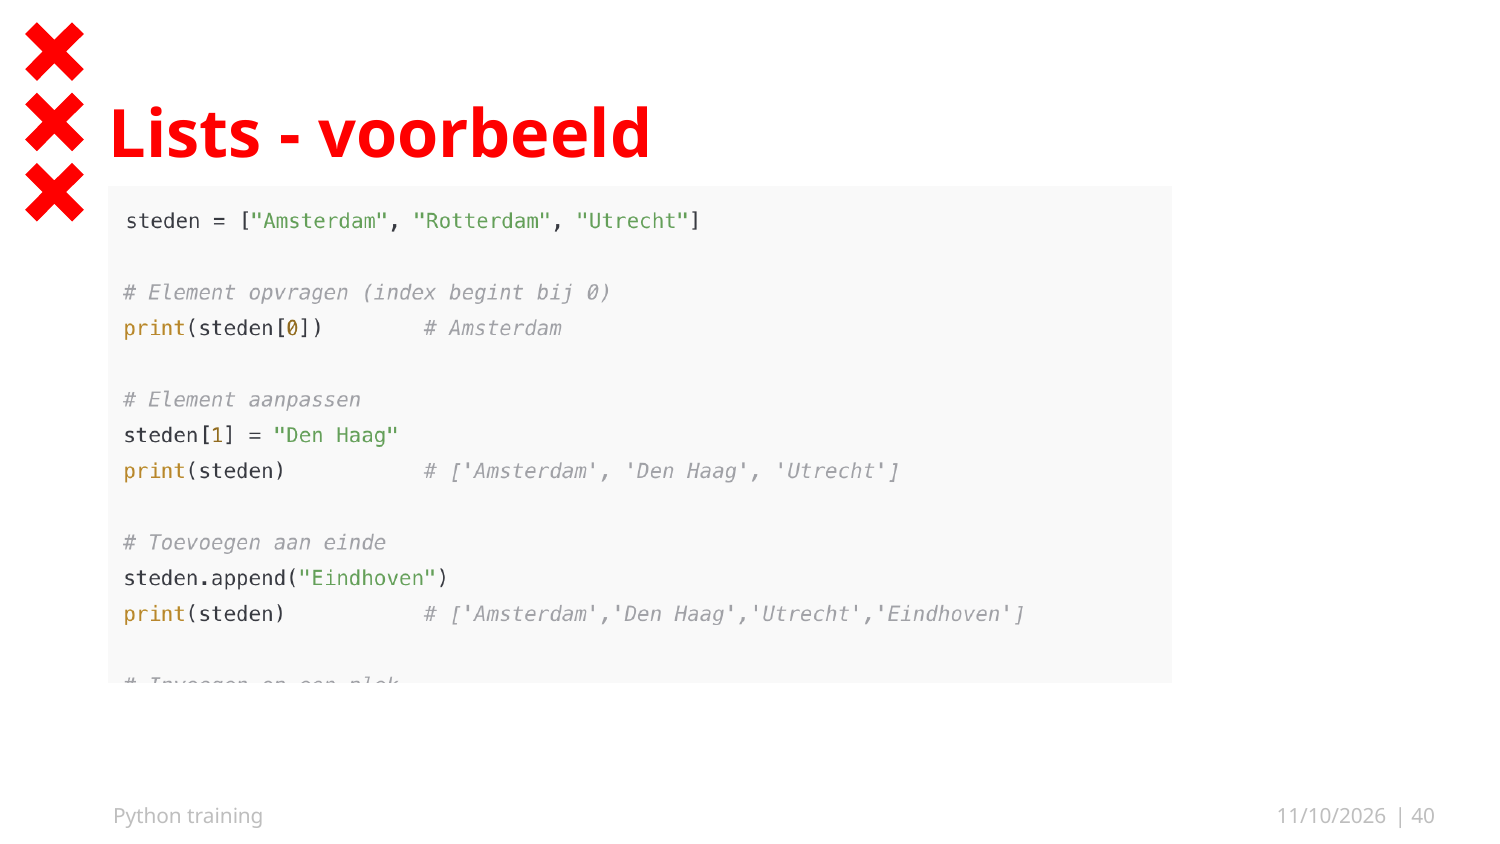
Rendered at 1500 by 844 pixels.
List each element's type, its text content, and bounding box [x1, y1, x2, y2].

title Lists - voorbeeld [108, 91, 1438, 251]
footer Python training [113, 802, 1129, 833]
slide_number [1262, 802, 1387, 833]
picture [108, 186, 1172, 683]
slide_number | 40 [1394, 802, 1442, 833]
